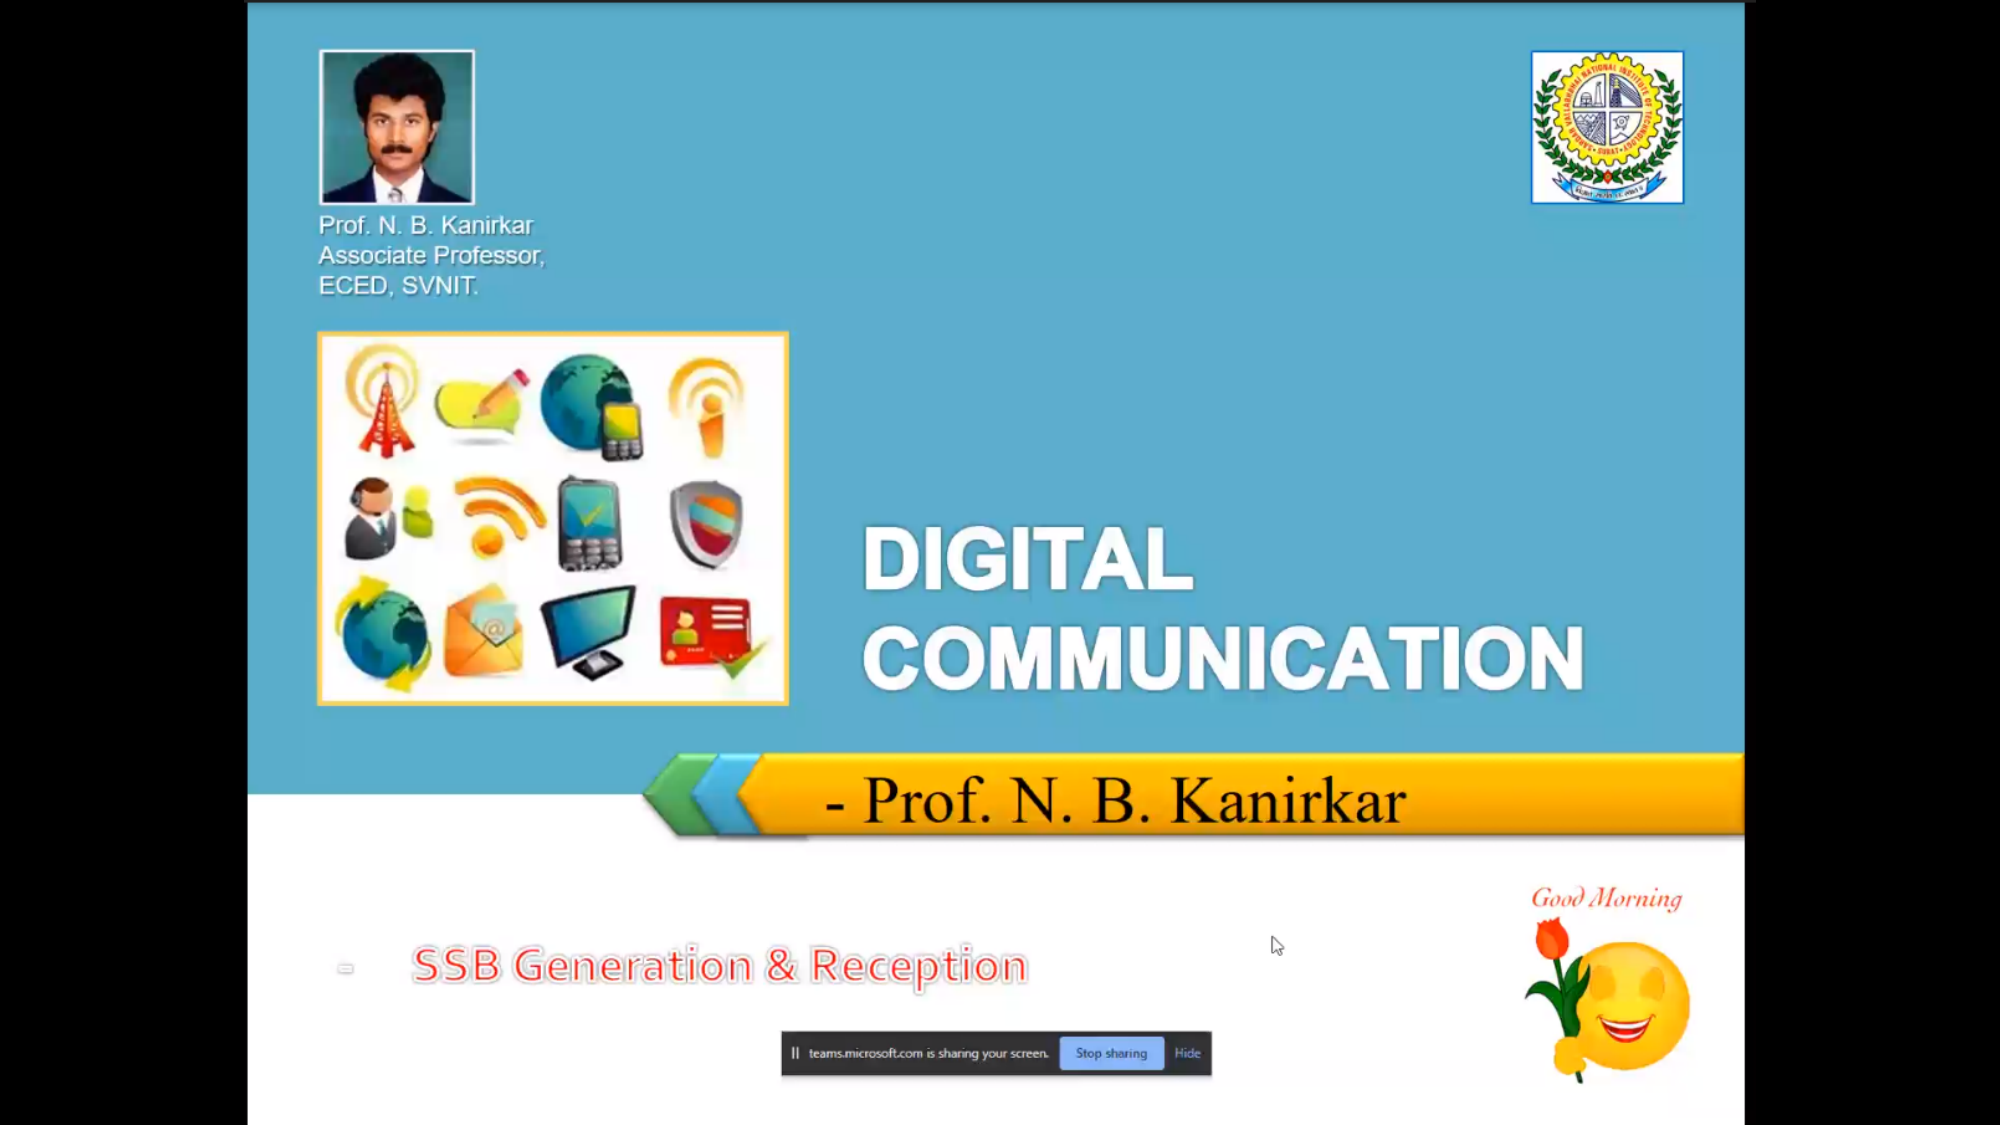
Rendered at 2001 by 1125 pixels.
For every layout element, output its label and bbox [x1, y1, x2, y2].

picture [244, 0, 1756, 1125]
